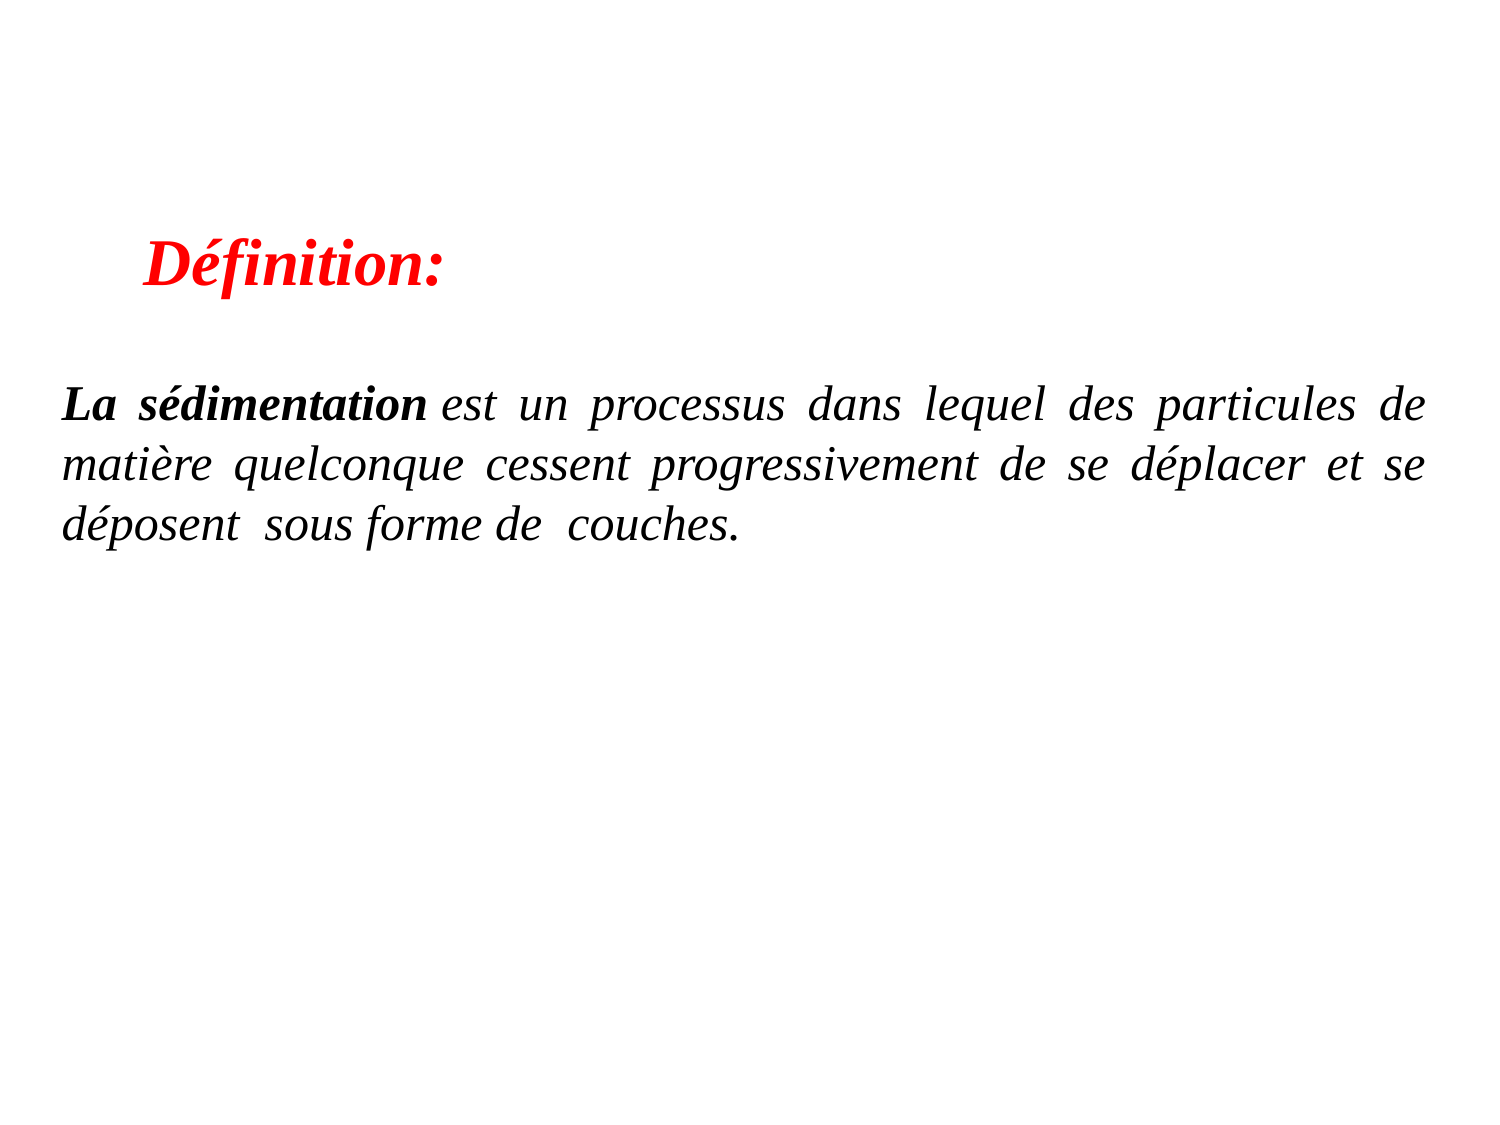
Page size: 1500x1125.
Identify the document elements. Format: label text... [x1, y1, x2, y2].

text_box Définition: [128, 210, 1407, 306]
text_box La sédimentation est un processus dans lequel des particules de matière quelconque cessent progressivement de se déplacer et se déposent sous forme de couches. [46, 363, 1442, 558]
